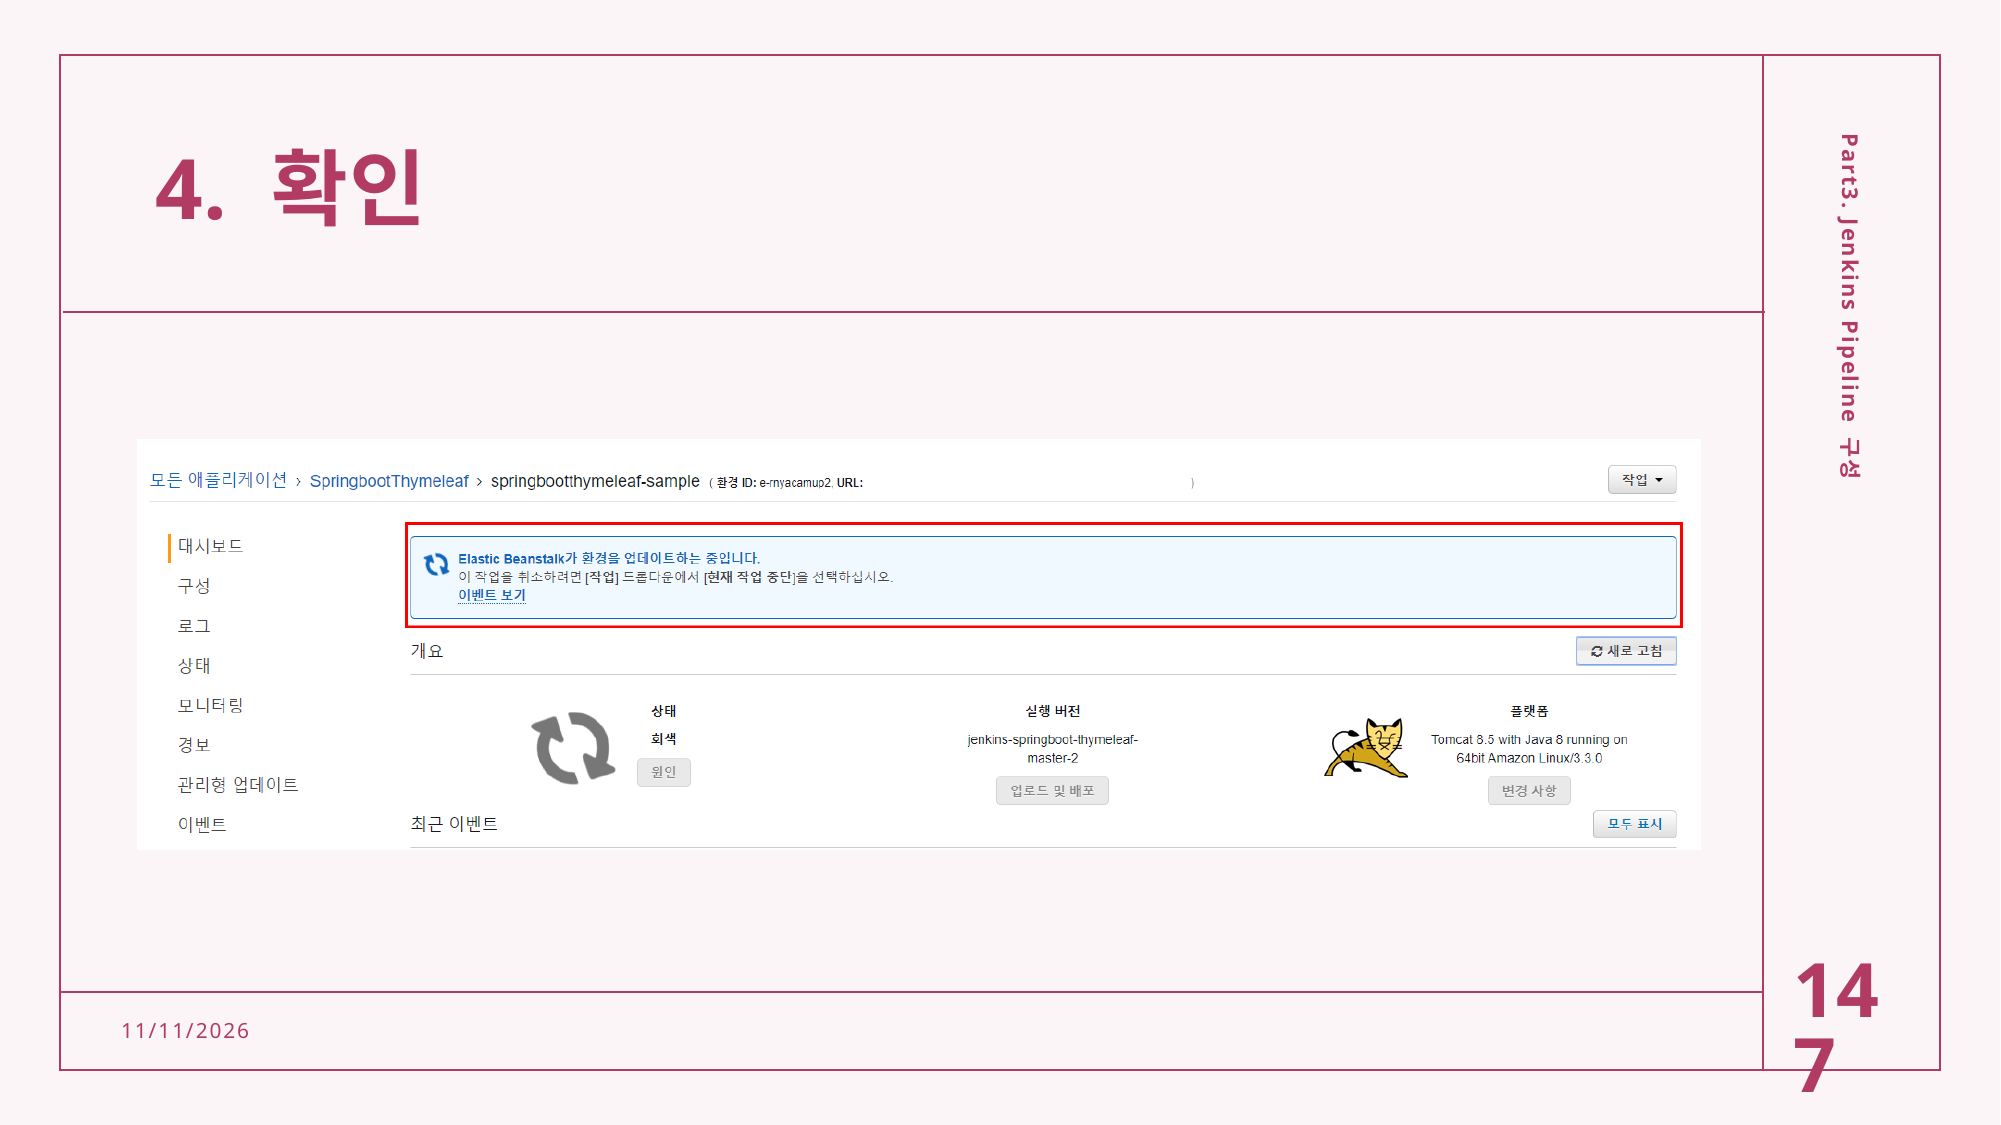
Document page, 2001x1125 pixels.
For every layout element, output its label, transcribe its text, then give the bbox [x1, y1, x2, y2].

title 4. 확인 [137, 89, 1701, 294]
slide_number 147 [1775, 930, 1932, 1055]
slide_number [103, 1007, 621, 1055]
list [137, 439, 1701, 850]
footer Part3. Jenkins Pipeline 구성 [1822, 115, 1883, 791]
